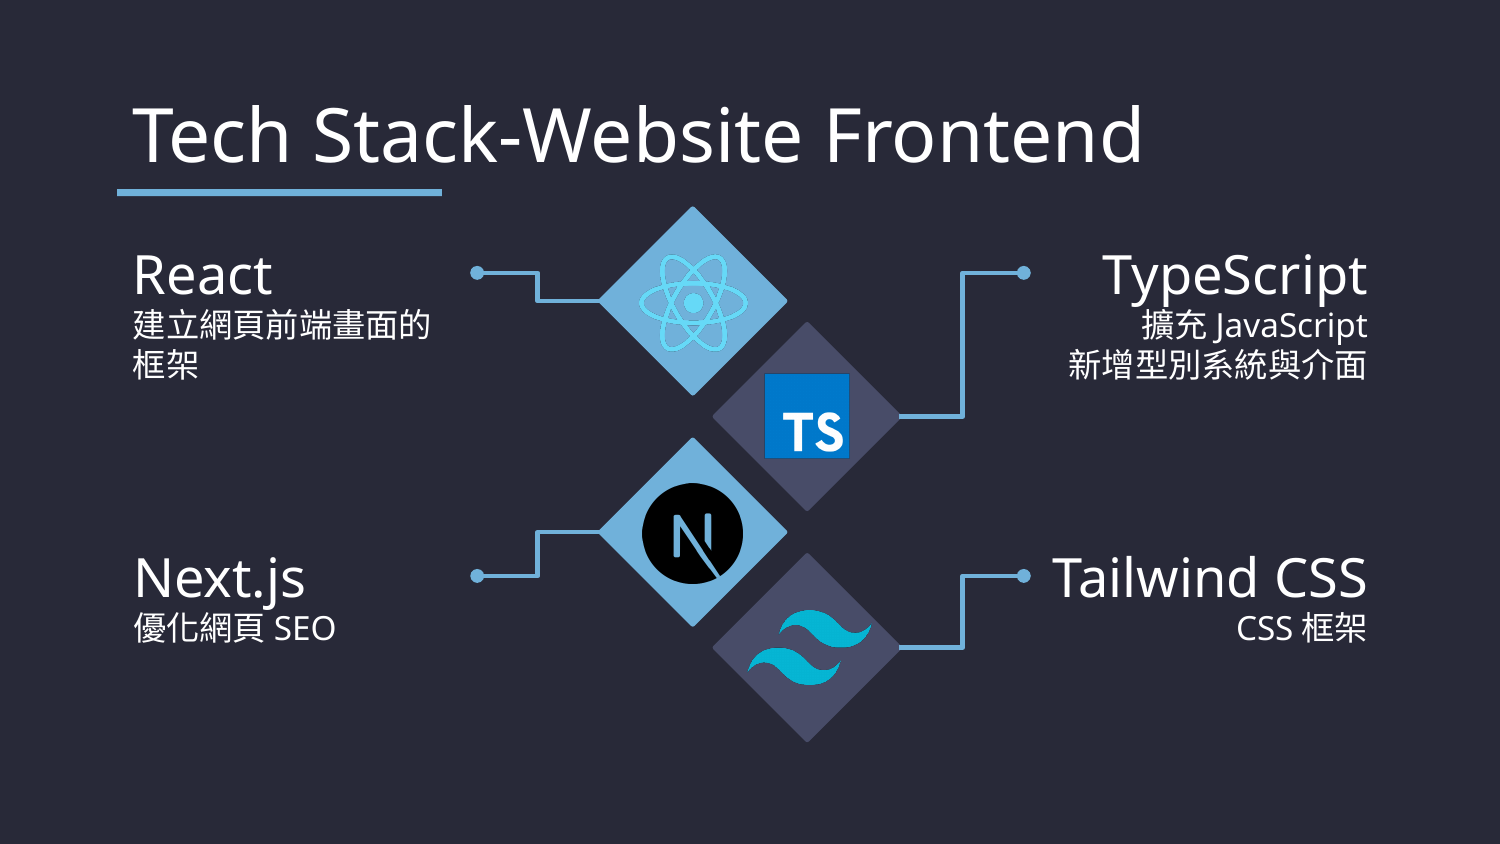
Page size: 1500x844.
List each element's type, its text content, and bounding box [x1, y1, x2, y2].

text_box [1023, 245, 1384, 403]
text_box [899, 272, 1024, 417]
picture [746, 610, 872, 686]
picture [638, 253, 748, 352]
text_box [117, 548, 478, 706]
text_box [1023, 548, 1384, 706]
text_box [899, 575, 1024, 648]
title Tech Stack-Website Frontend [116, 88, 1383, 177]
picture [642, 483, 744, 584]
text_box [476, 272, 601, 302]
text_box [117, 245, 478, 403]
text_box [600, 208, 900, 741]
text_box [476, 531, 601, 577]
picture [744, 371, 870, 461]
